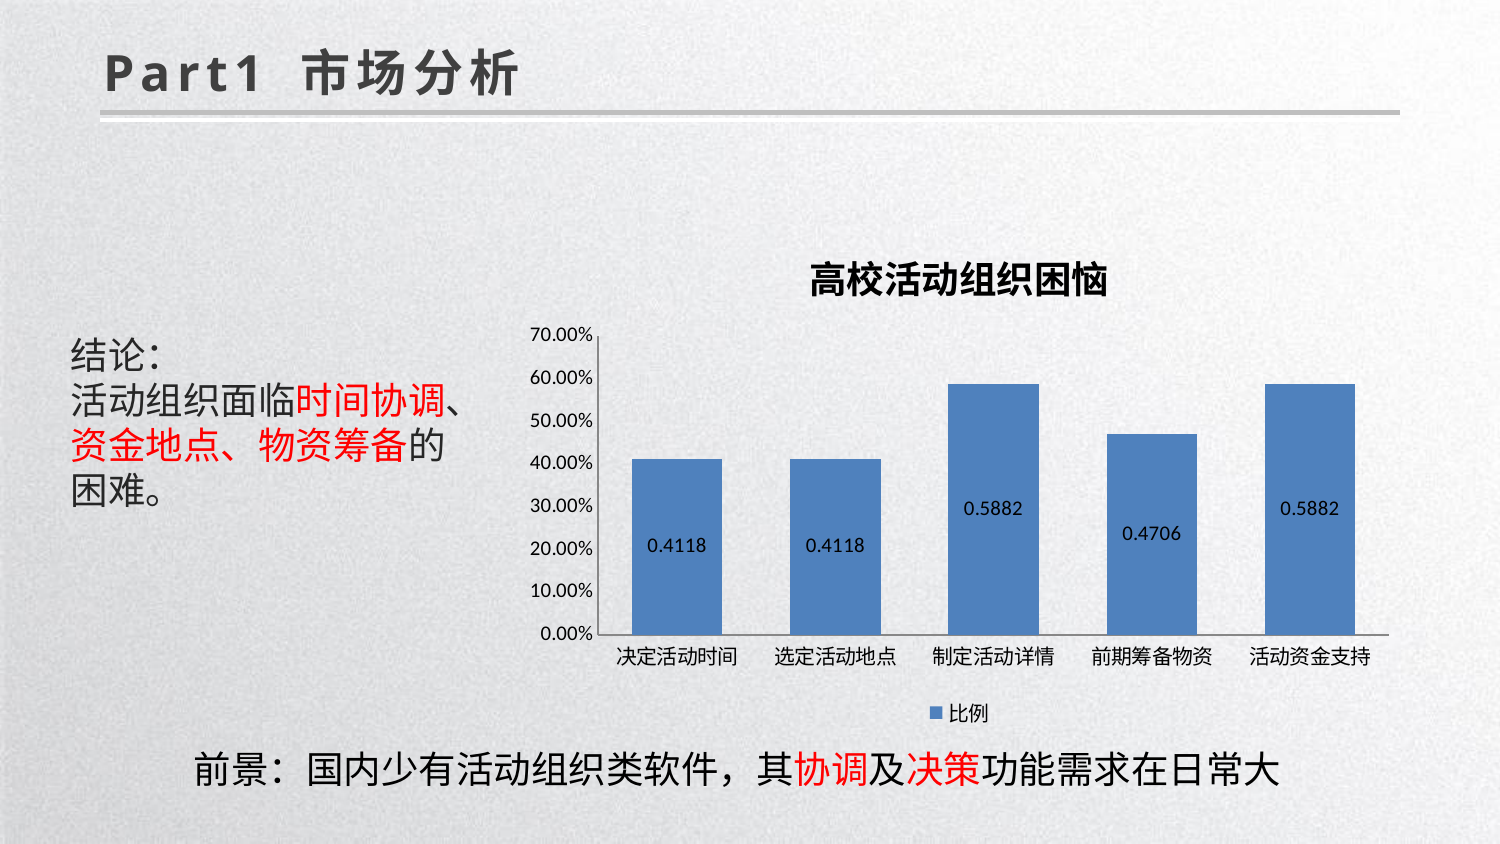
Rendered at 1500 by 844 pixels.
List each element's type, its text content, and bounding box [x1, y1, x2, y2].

text_box Part1 市场分析 [88, 33, 535, 109]
chart [511, 220, 1408, 734]
picture [0, 0, 1500, 844]
text_box 结论： 活动组织面临时间协调、资金地点、物资筹备的困难。 [55, 324, 484, 520]
text_box 前景：国内少有活动组织类软件，其协调及决策功能需求在日常大 [178, 738, 1378, 799]
